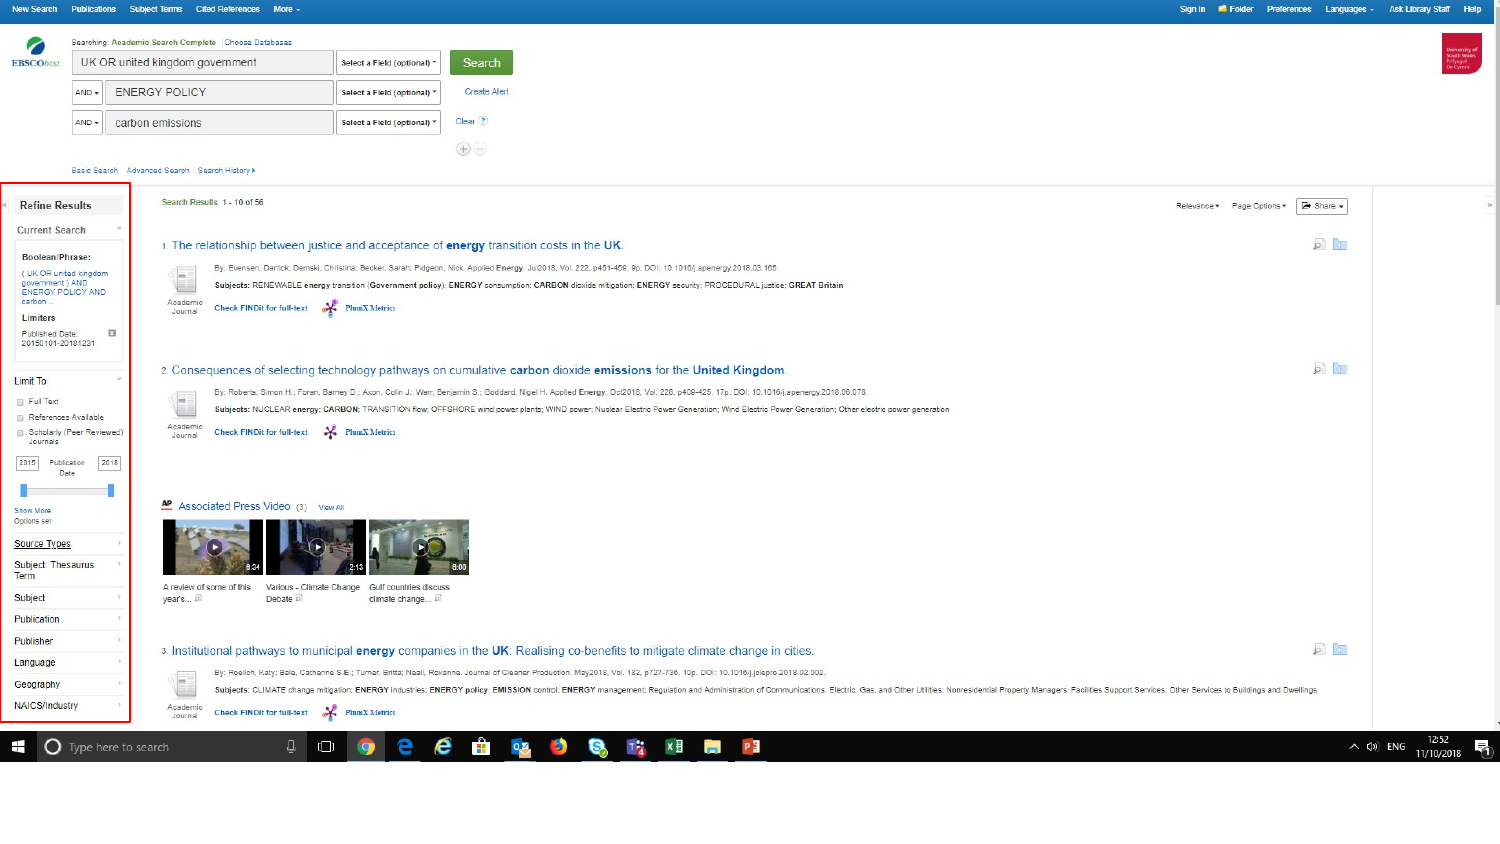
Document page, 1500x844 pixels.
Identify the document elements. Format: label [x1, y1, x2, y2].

text_box [0, 183, 130, 722]
text_box [0, 0, 1500, 762]
